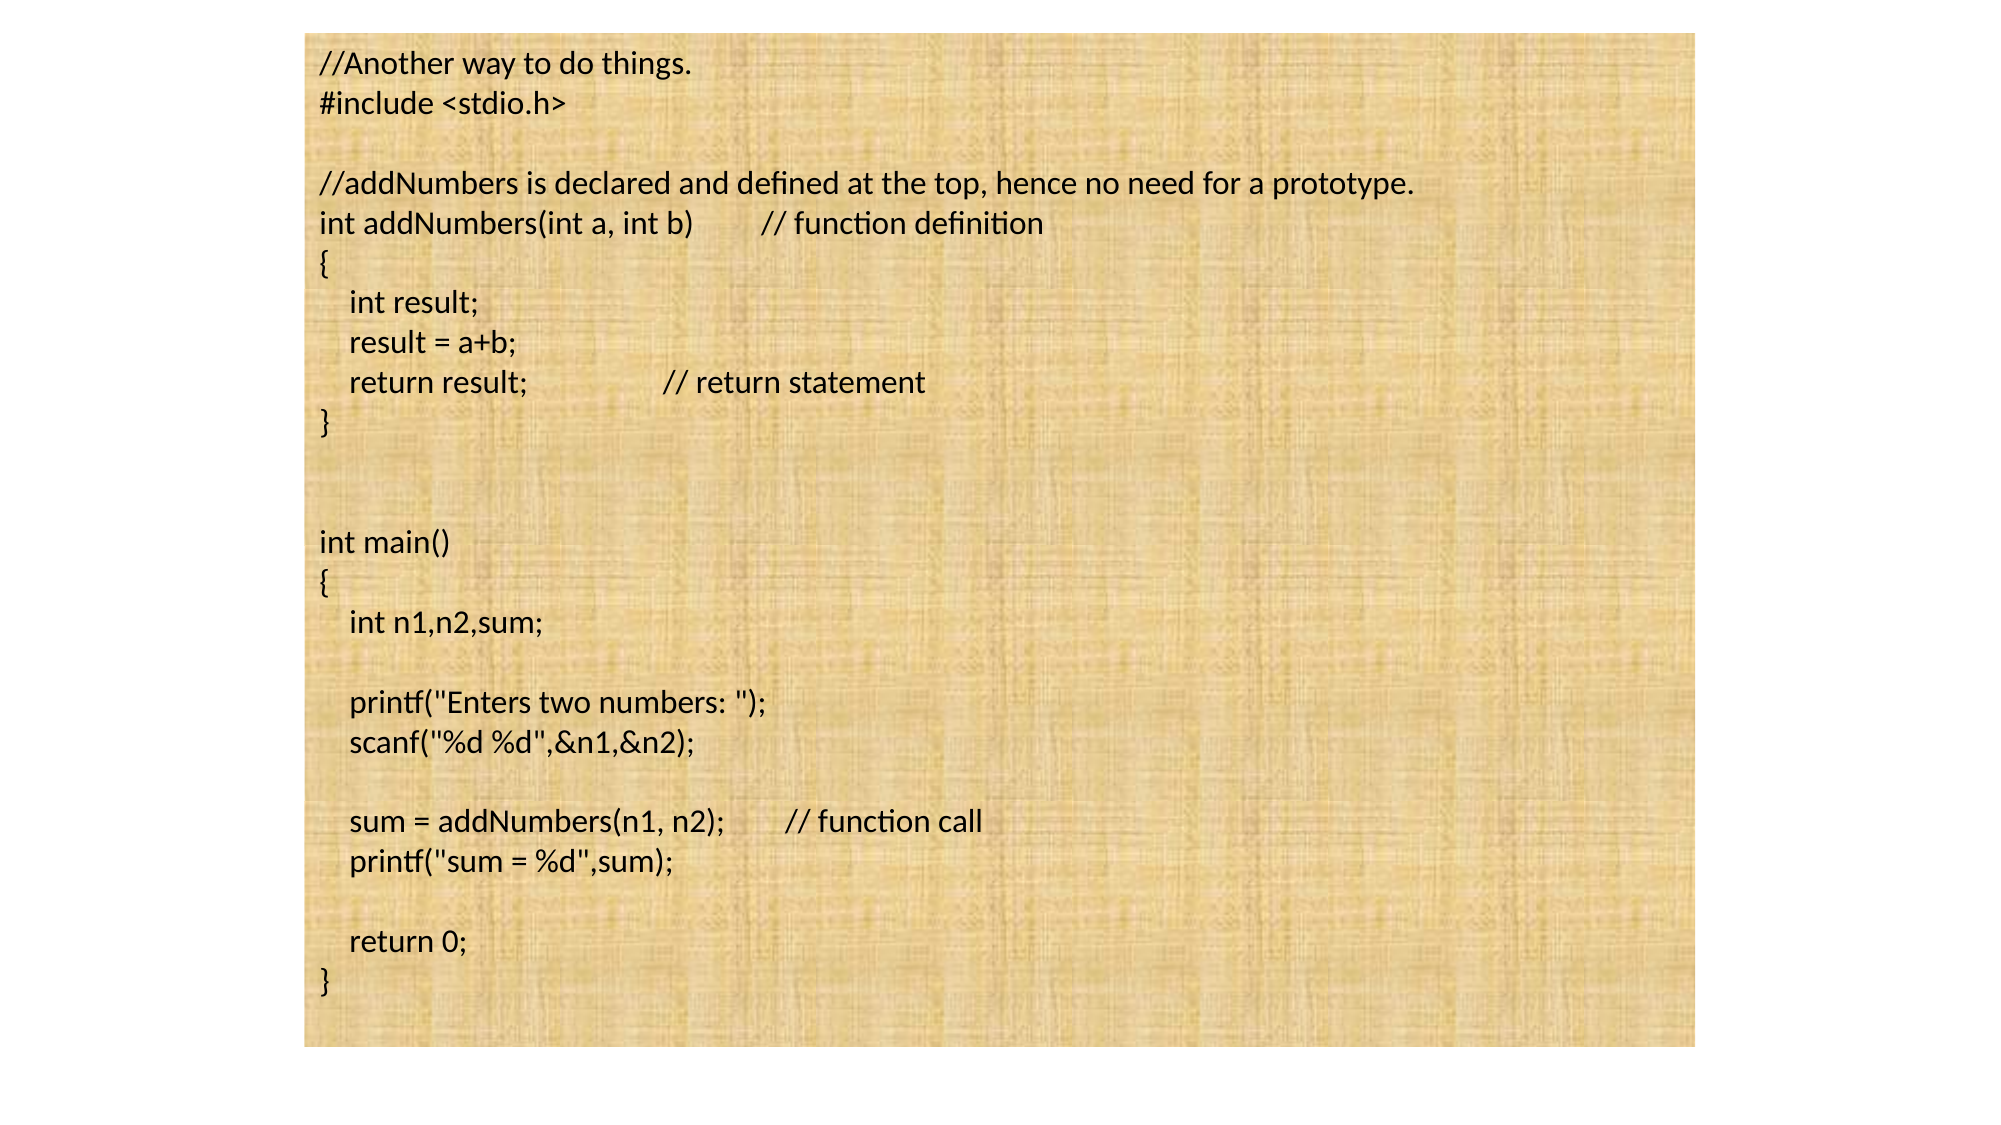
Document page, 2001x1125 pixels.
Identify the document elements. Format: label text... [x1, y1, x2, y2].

text_box //Another way to do things. #include <stdio.h> //addNumbers is declared and defined at the top, hence no need for a prototype. int addNumbers(int a, int b) // function definition { int result; result = a+b; return result; // return statement } int main() { int n1,n2,sum; printf("Enters two numbers: "); scanf("%d %d",&n1,&n2); sum = addNumbers(n1, n2); // function call printf("sum = %d",sum); return 0; } [304, 33, 1696, 1047]
